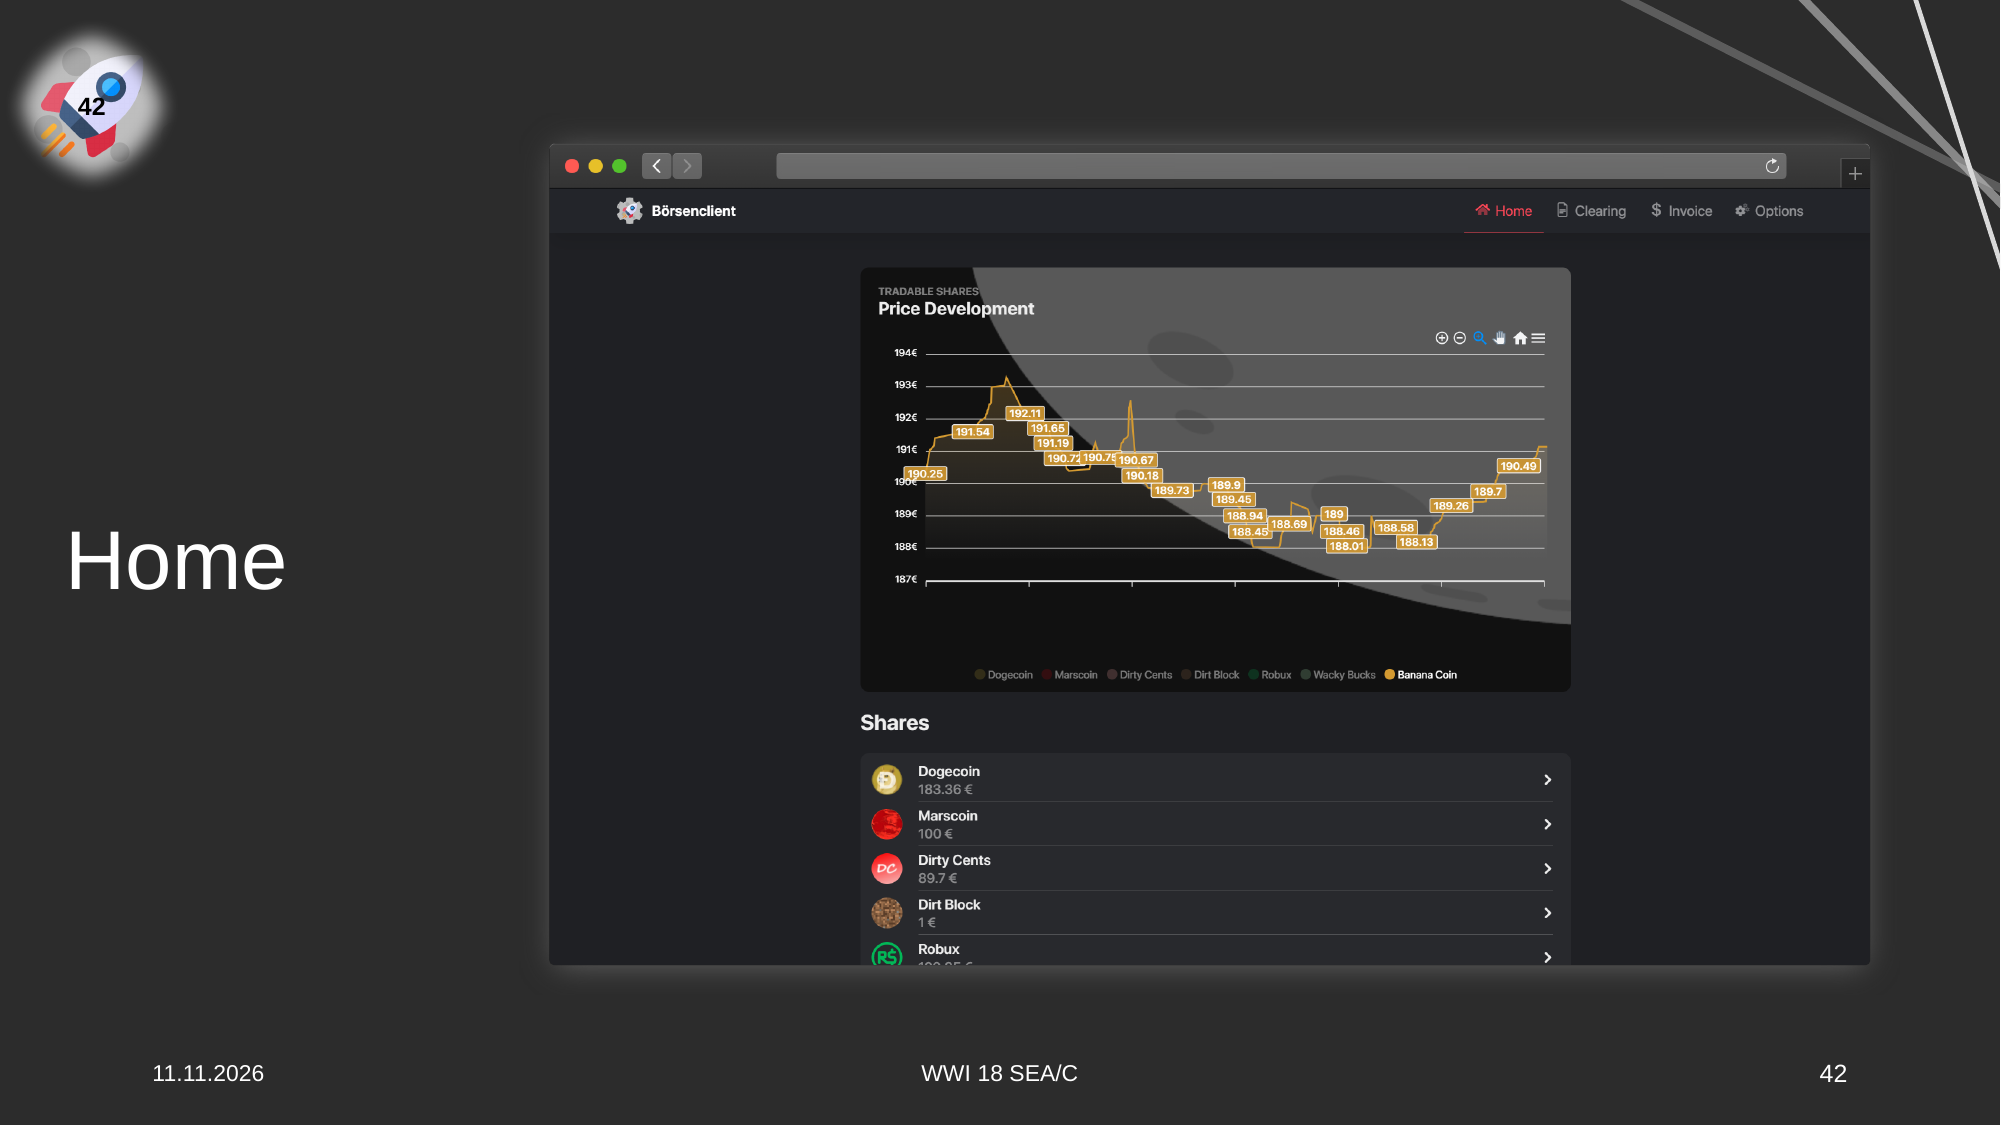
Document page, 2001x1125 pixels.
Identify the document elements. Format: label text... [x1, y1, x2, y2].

footer WWI 18 SEA/C [662, 1042, 1338, 1103]
slide_number 42 [1412, 1042, 1863, 1103]
picture [24, 38, 160, 174]
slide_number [137, 1042, 588, 1103]
title Home [50, 453, 519, 672]
picture [519, 113, 1900, 995]
